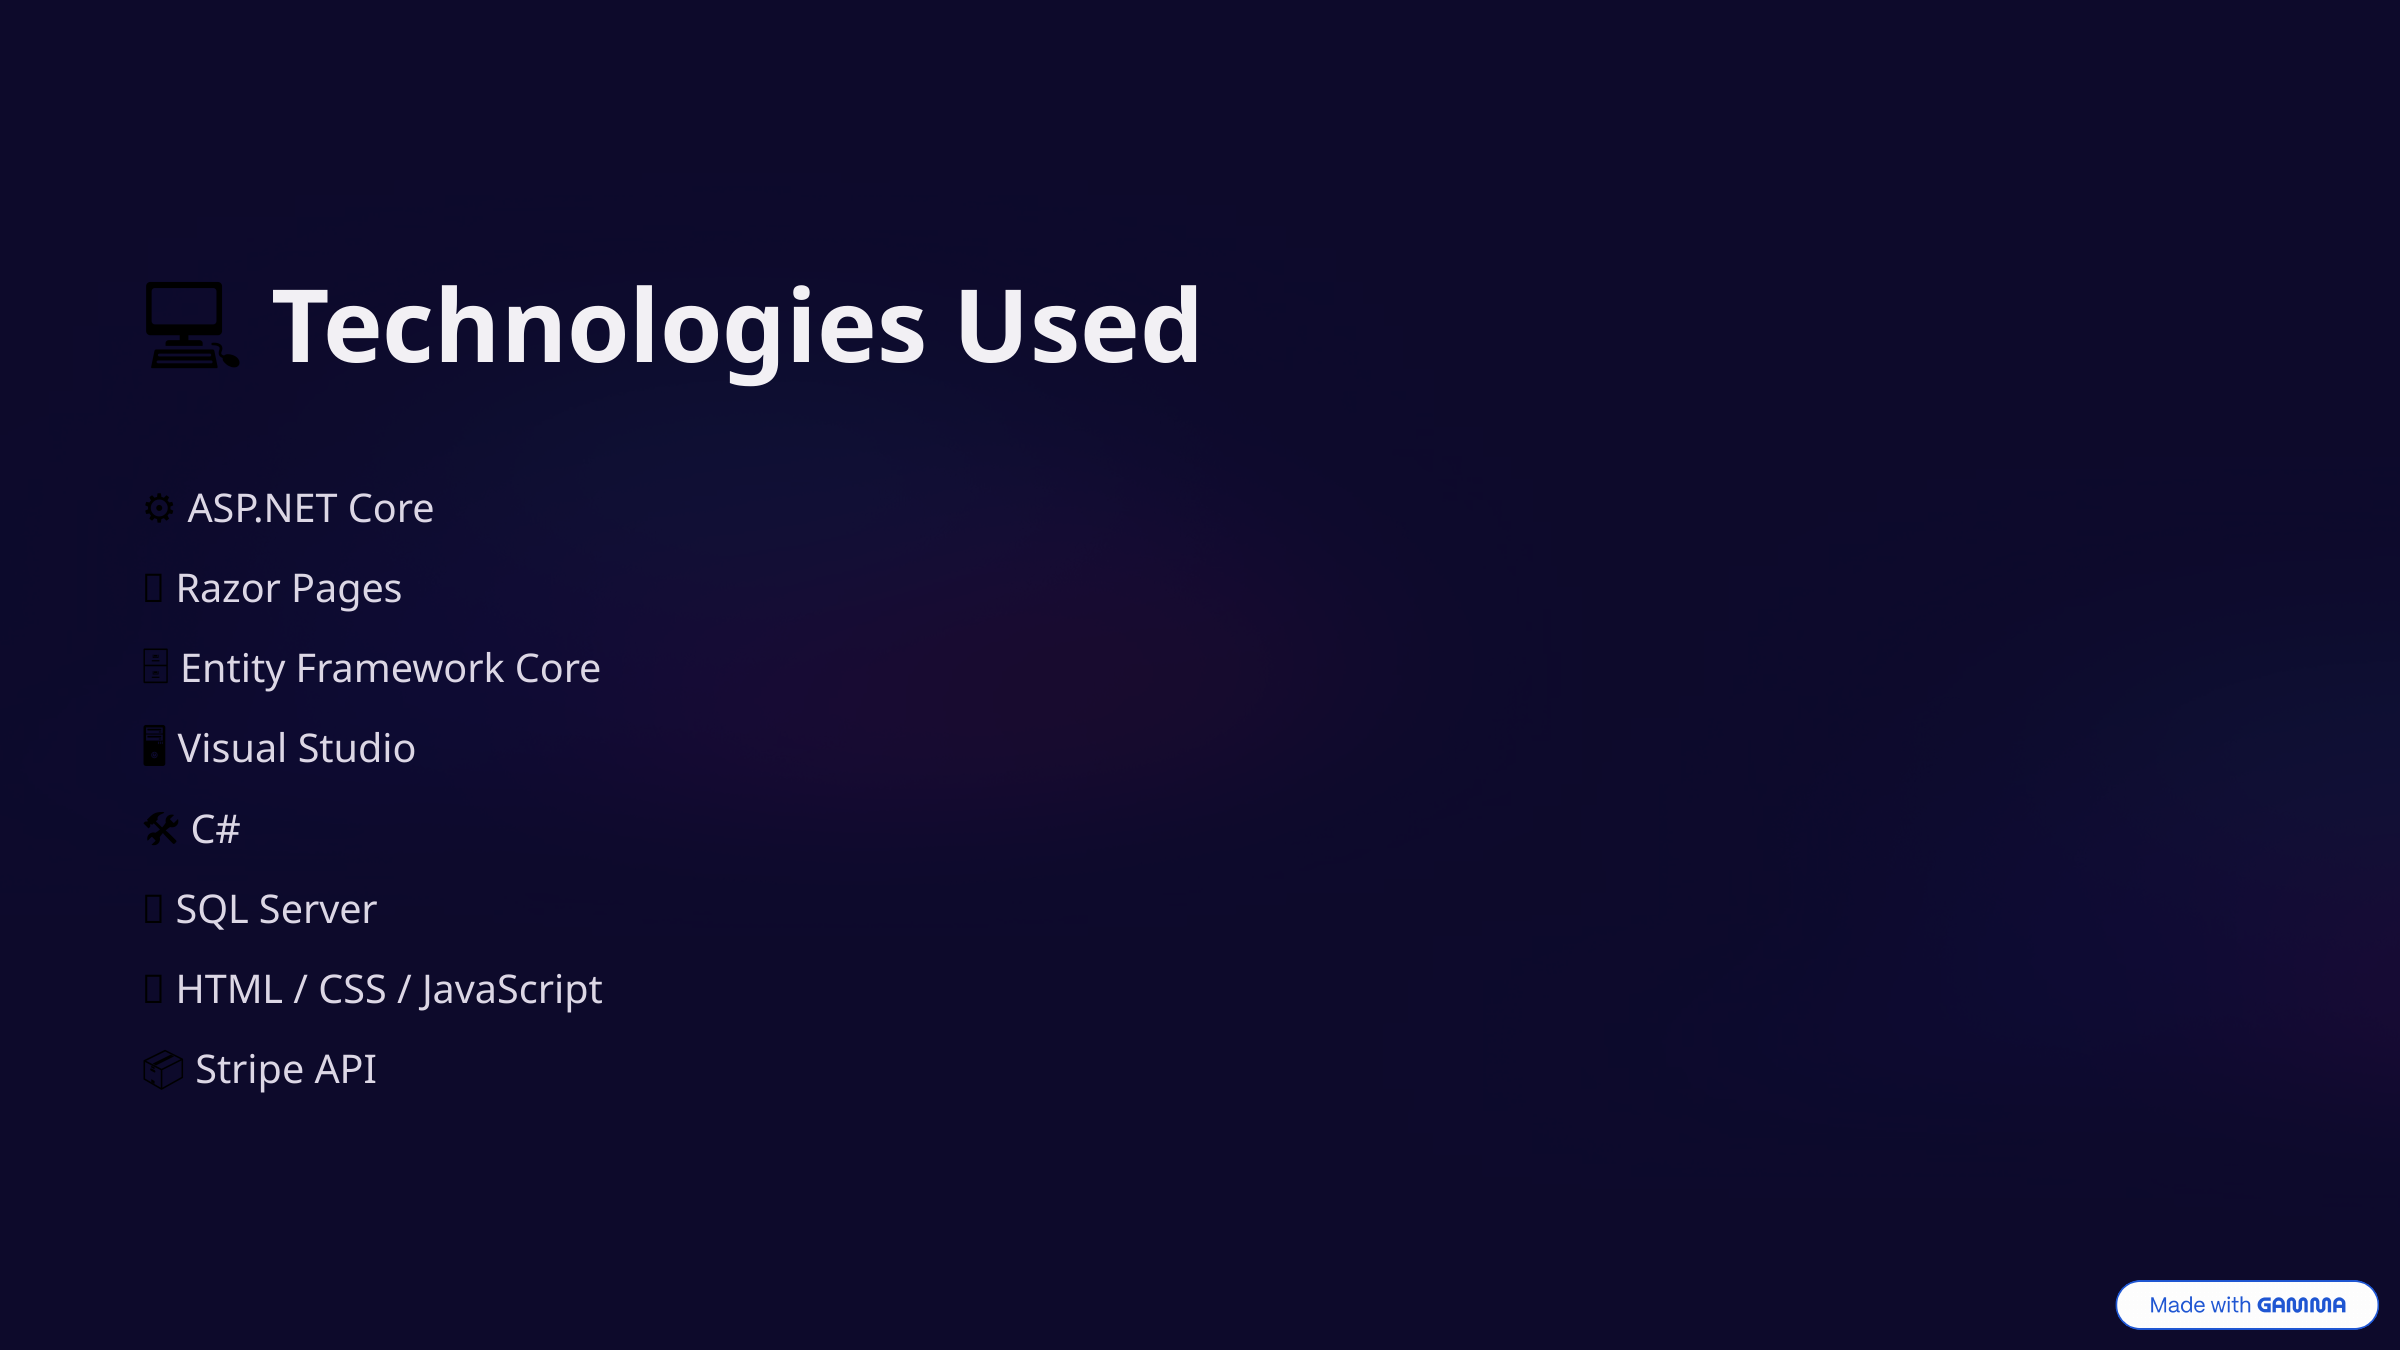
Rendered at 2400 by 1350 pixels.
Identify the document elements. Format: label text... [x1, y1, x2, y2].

text_box 📦 Stripe API [141, 1027, 2259, 1094]
text_box 🛠️ C# [141, 786, 2259, 853]
text_box 🗄️ Entity Framework Core [141, 626, 2259, 693]
text_box 🧩 Razor Pages [141, 545, 2259, 612]
text_box 🖥️ Visual Studio [141, 706, 2259, 773]
picture [2106, 1271, 2389, 1339]
text_box 🐘 SQL Server [141, 866, 2259, 933]
text_box ⚙️ ASP.NET Core [141, 465, 2259, 532]
text_box 💻 Technologies Used [141, 256, 1294, 385]
text_box 🌐 HTML / CSS / JavaScript [141, 946, 2259, 1013]
